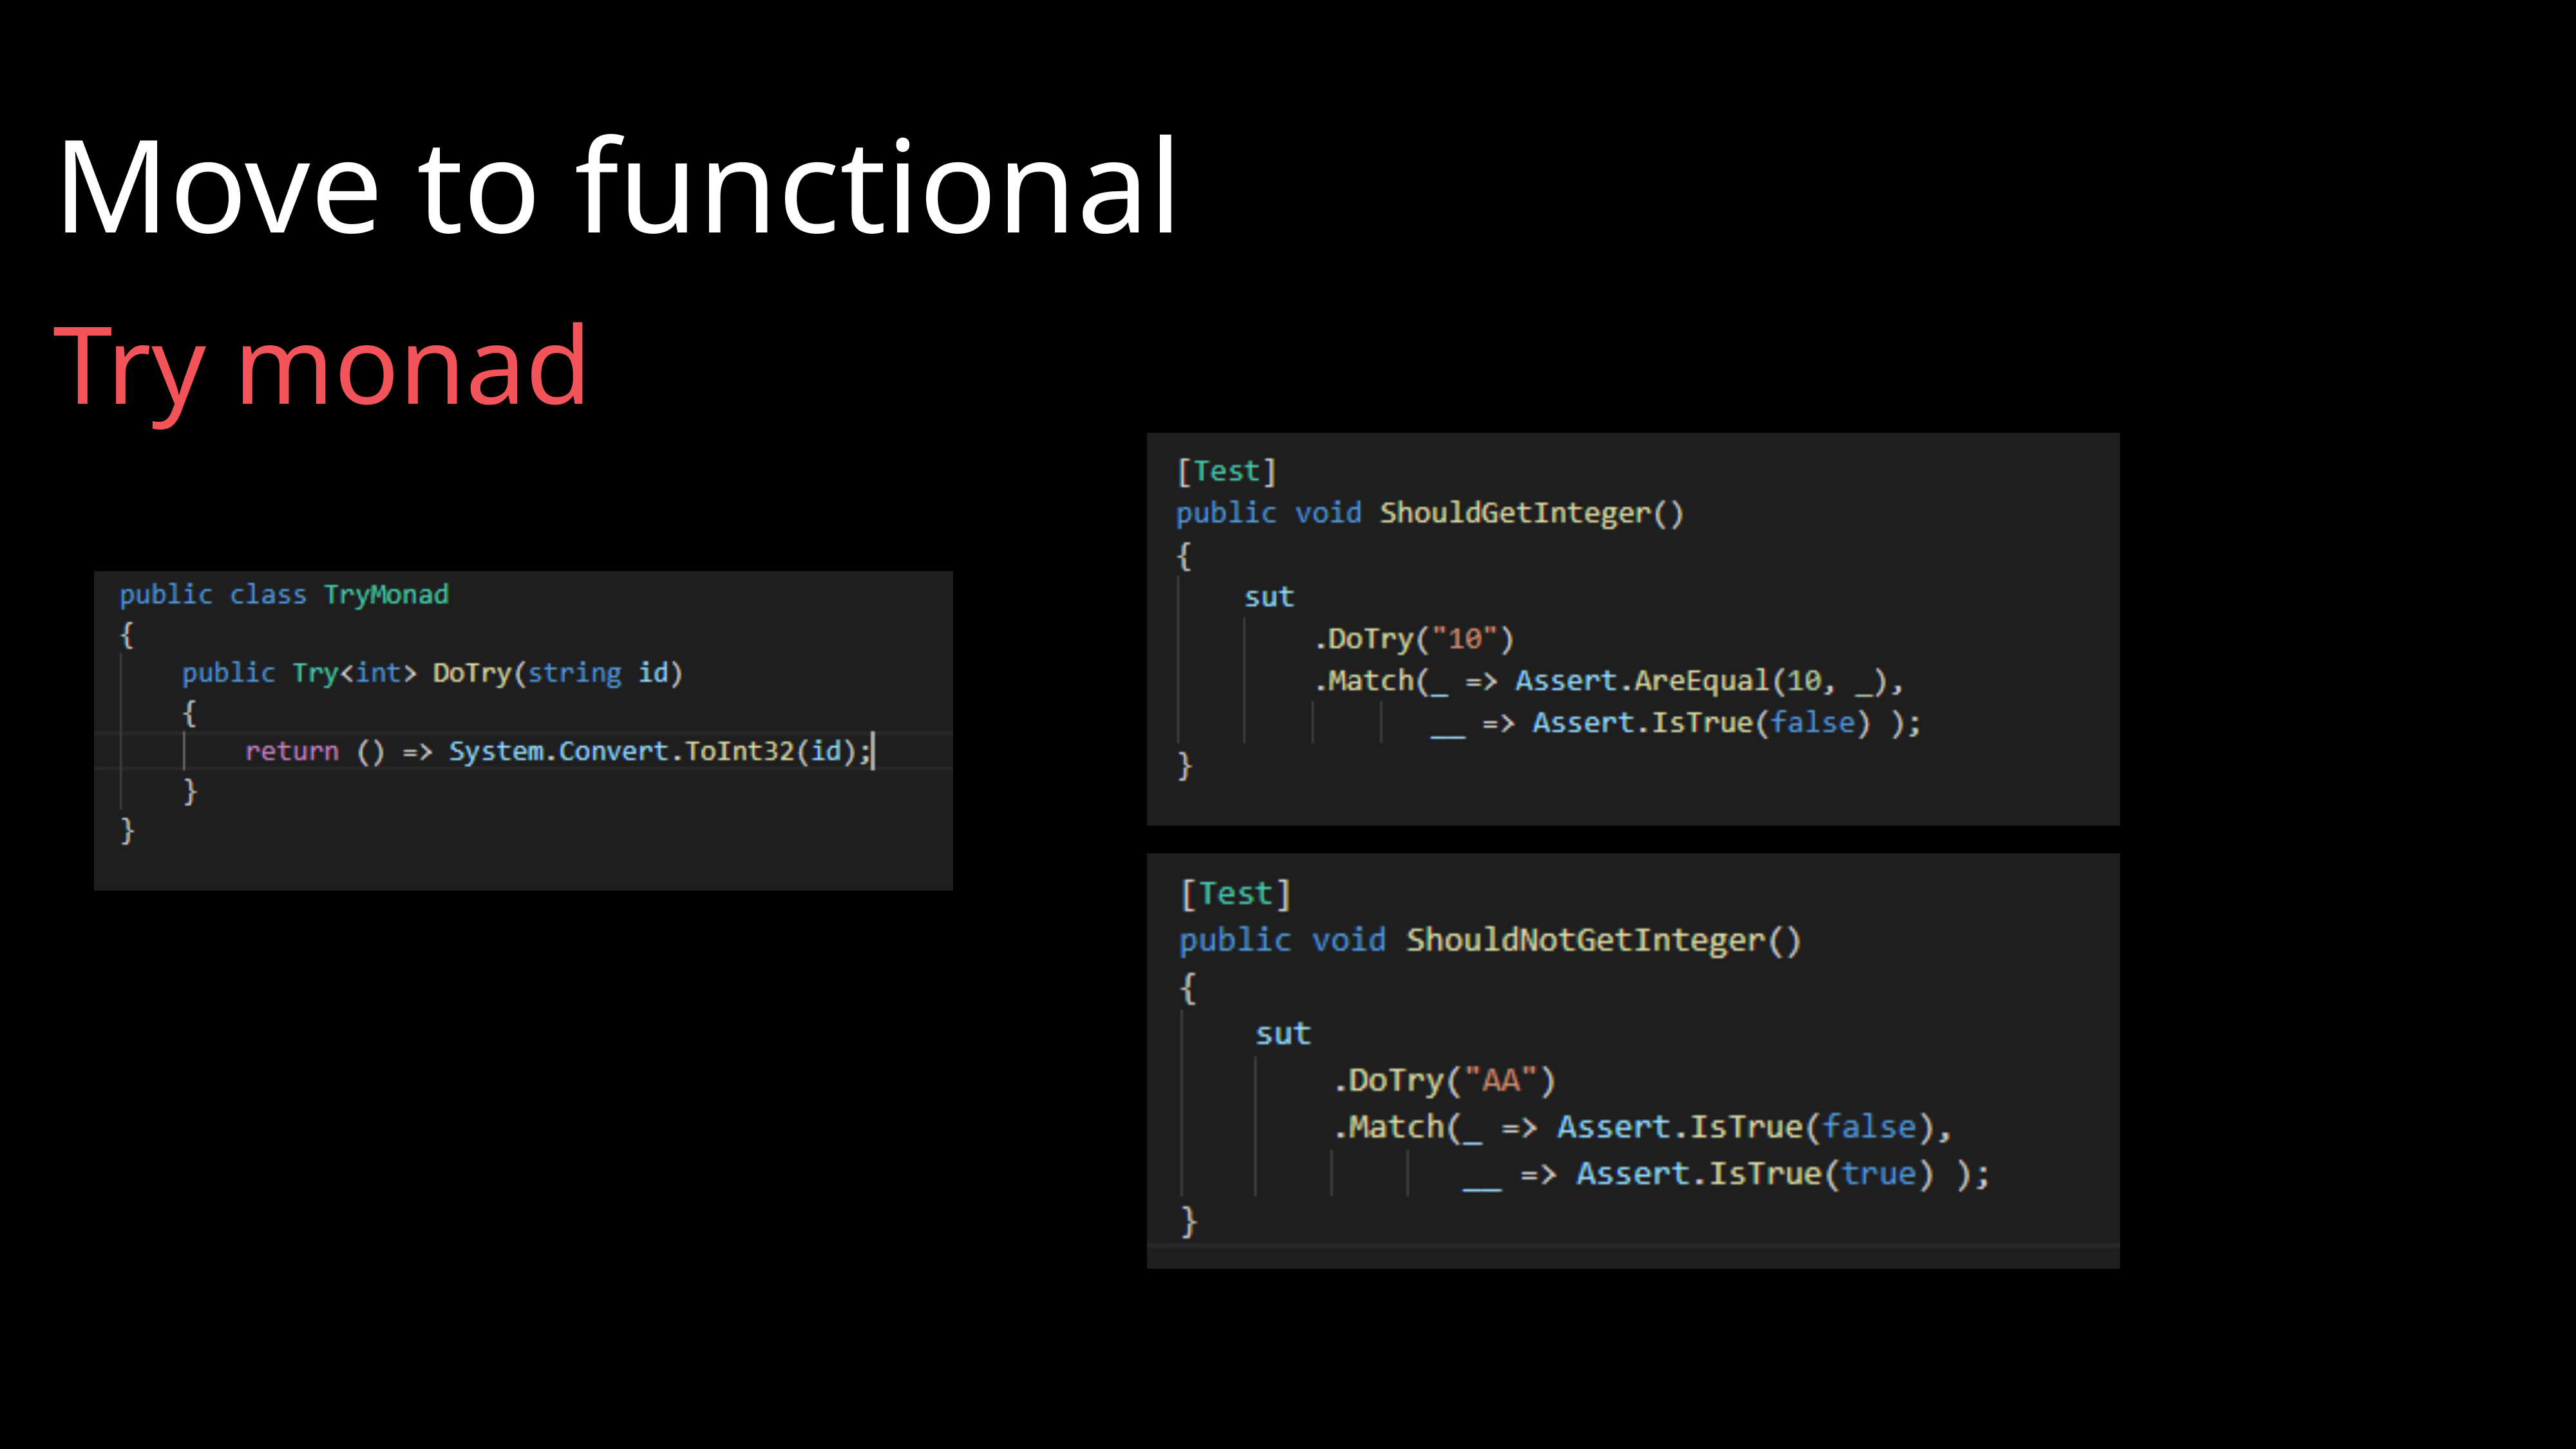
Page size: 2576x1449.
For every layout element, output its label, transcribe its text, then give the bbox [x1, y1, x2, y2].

picture [1147, 433, 2120, 826]
title Move to functional [43, 129, 2533, 274]
list Try monad [43, 307, 2533, 399]
picture [94, 571, 953, 891]
picture [1147, 853, 2120, 1269]
